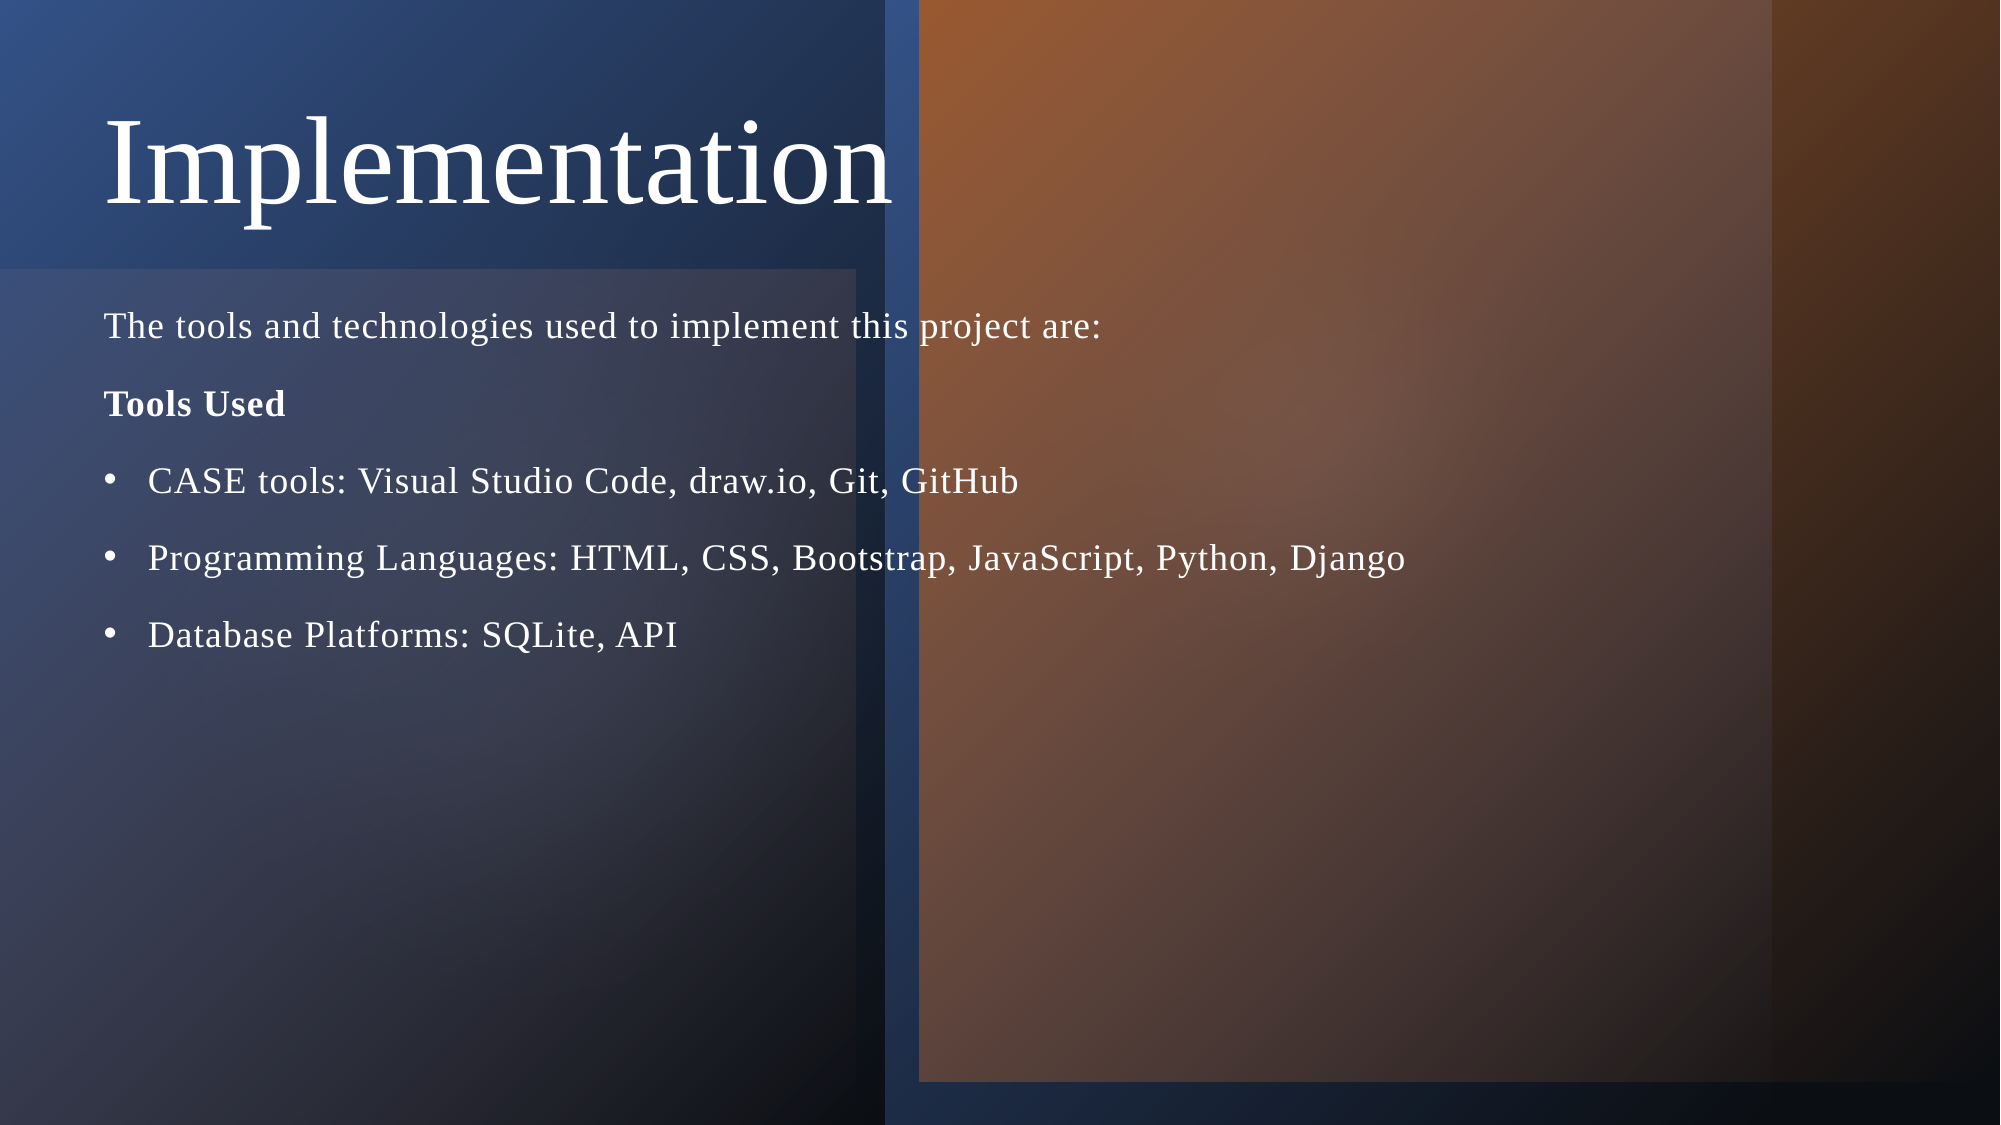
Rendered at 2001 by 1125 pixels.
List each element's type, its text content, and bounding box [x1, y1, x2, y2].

title Implementation [88, 88, 1770, 280]
list The tools and technologies used to implement this project are: Tools Used CASE tools: Visual Studio Code, draw.io, Git, GitHub Programming Languages: HTML, CSS, Bootstrap, JavaScript, Python, Django Database Platforms: SQLite, API [88, 282, 1910, 1035]
